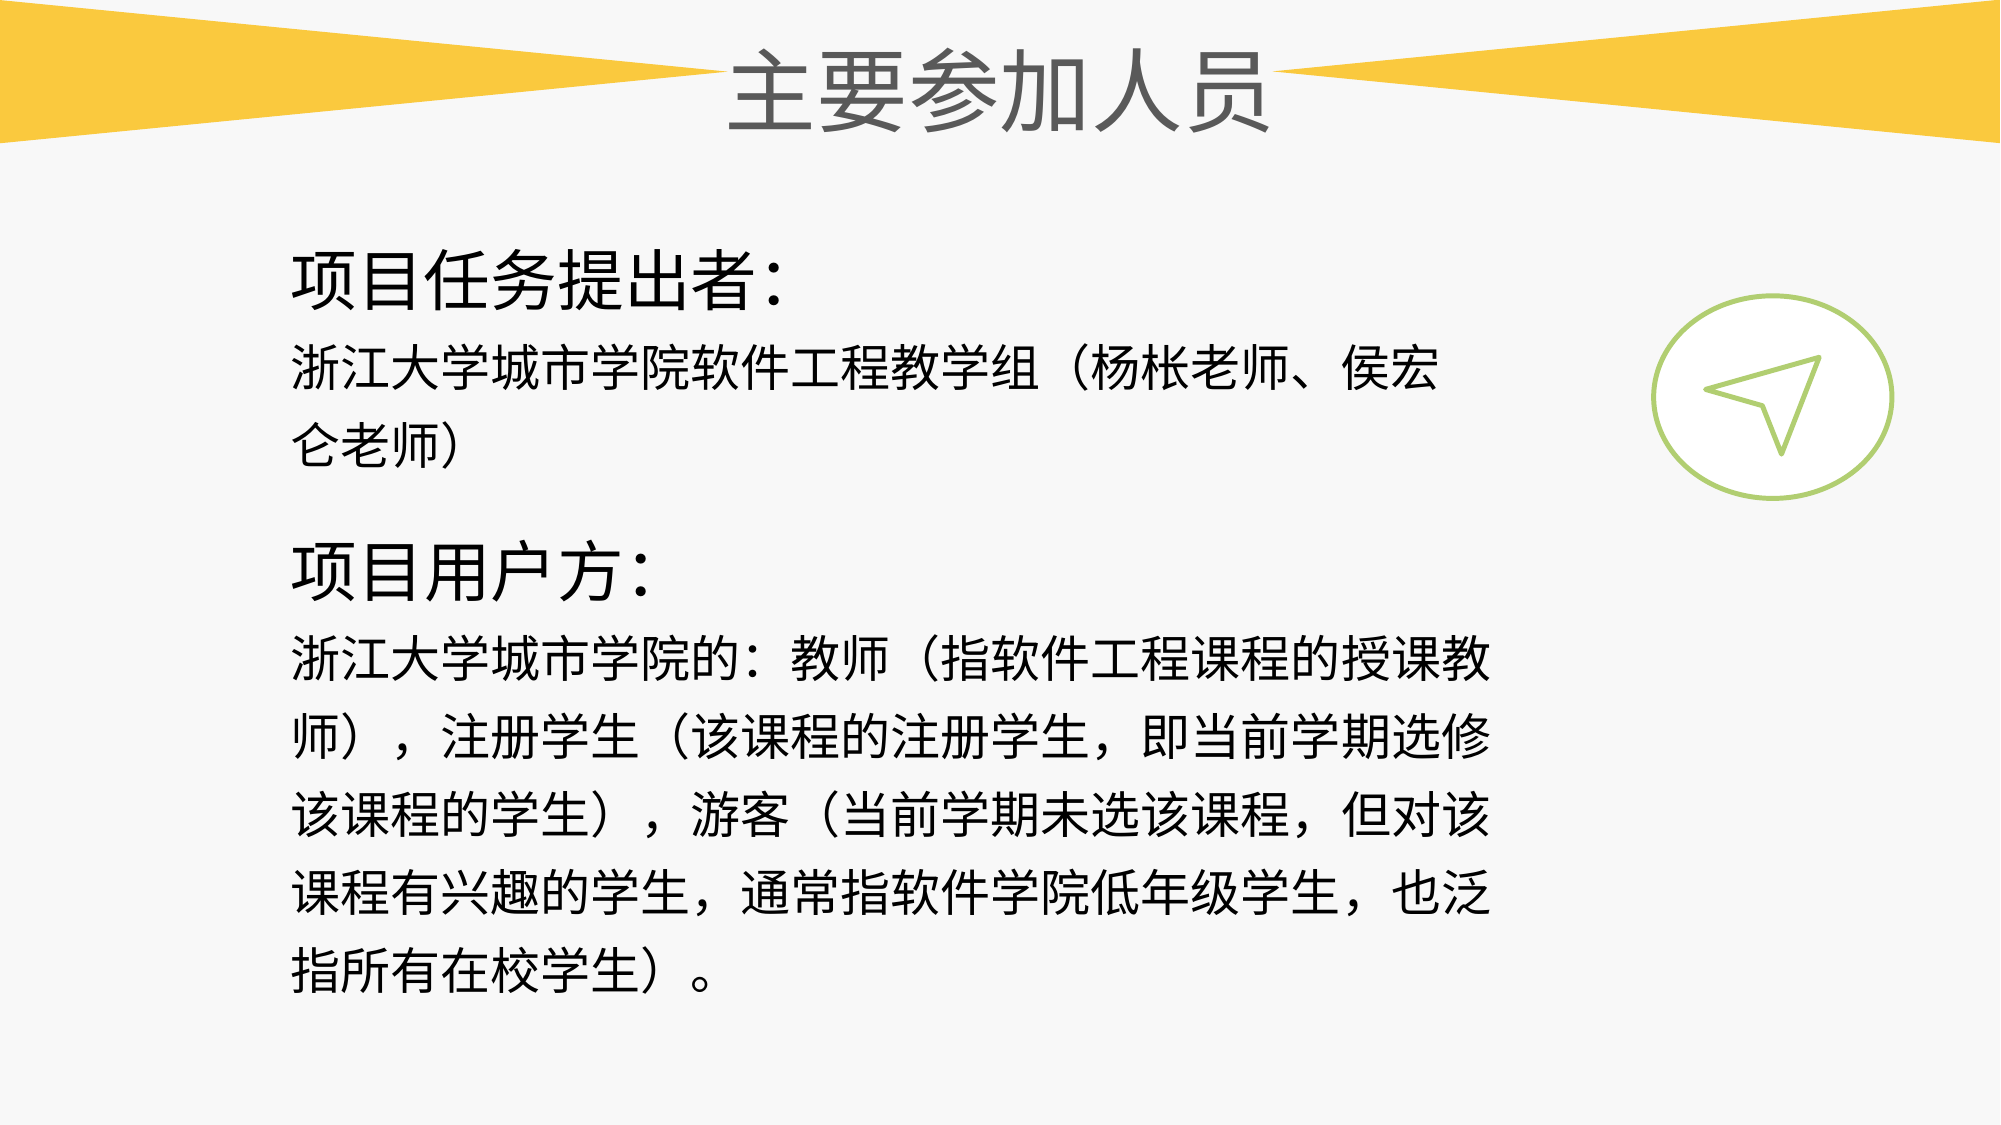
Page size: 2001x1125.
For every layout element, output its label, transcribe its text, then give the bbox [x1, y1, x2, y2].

text_box [1291, 0, 2000, 145]
text_box 项目用户方： 浙江大学城市学院的：教师（指软件工程课程的授课教师），注册学生（该课程的注册学生，即当前学期选修该课程的学生），游客（当前学期未选该课程，但对该课程有兴趣的学生，通常指软件学院低年级学生，也泛指所有在校学生）。 [275, 498, 1544, 1007]
text_box 主要参加人员 [709, 26, 1291, 151]
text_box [1653, 295, 1892, 499]
text_box 项目任务提出者： 浙江大学城市学院软件工程教学组（杨枨老师、侯宏仑老师） [275, 206, 1475, 482]
text_box [0, 0, 709, 145]
